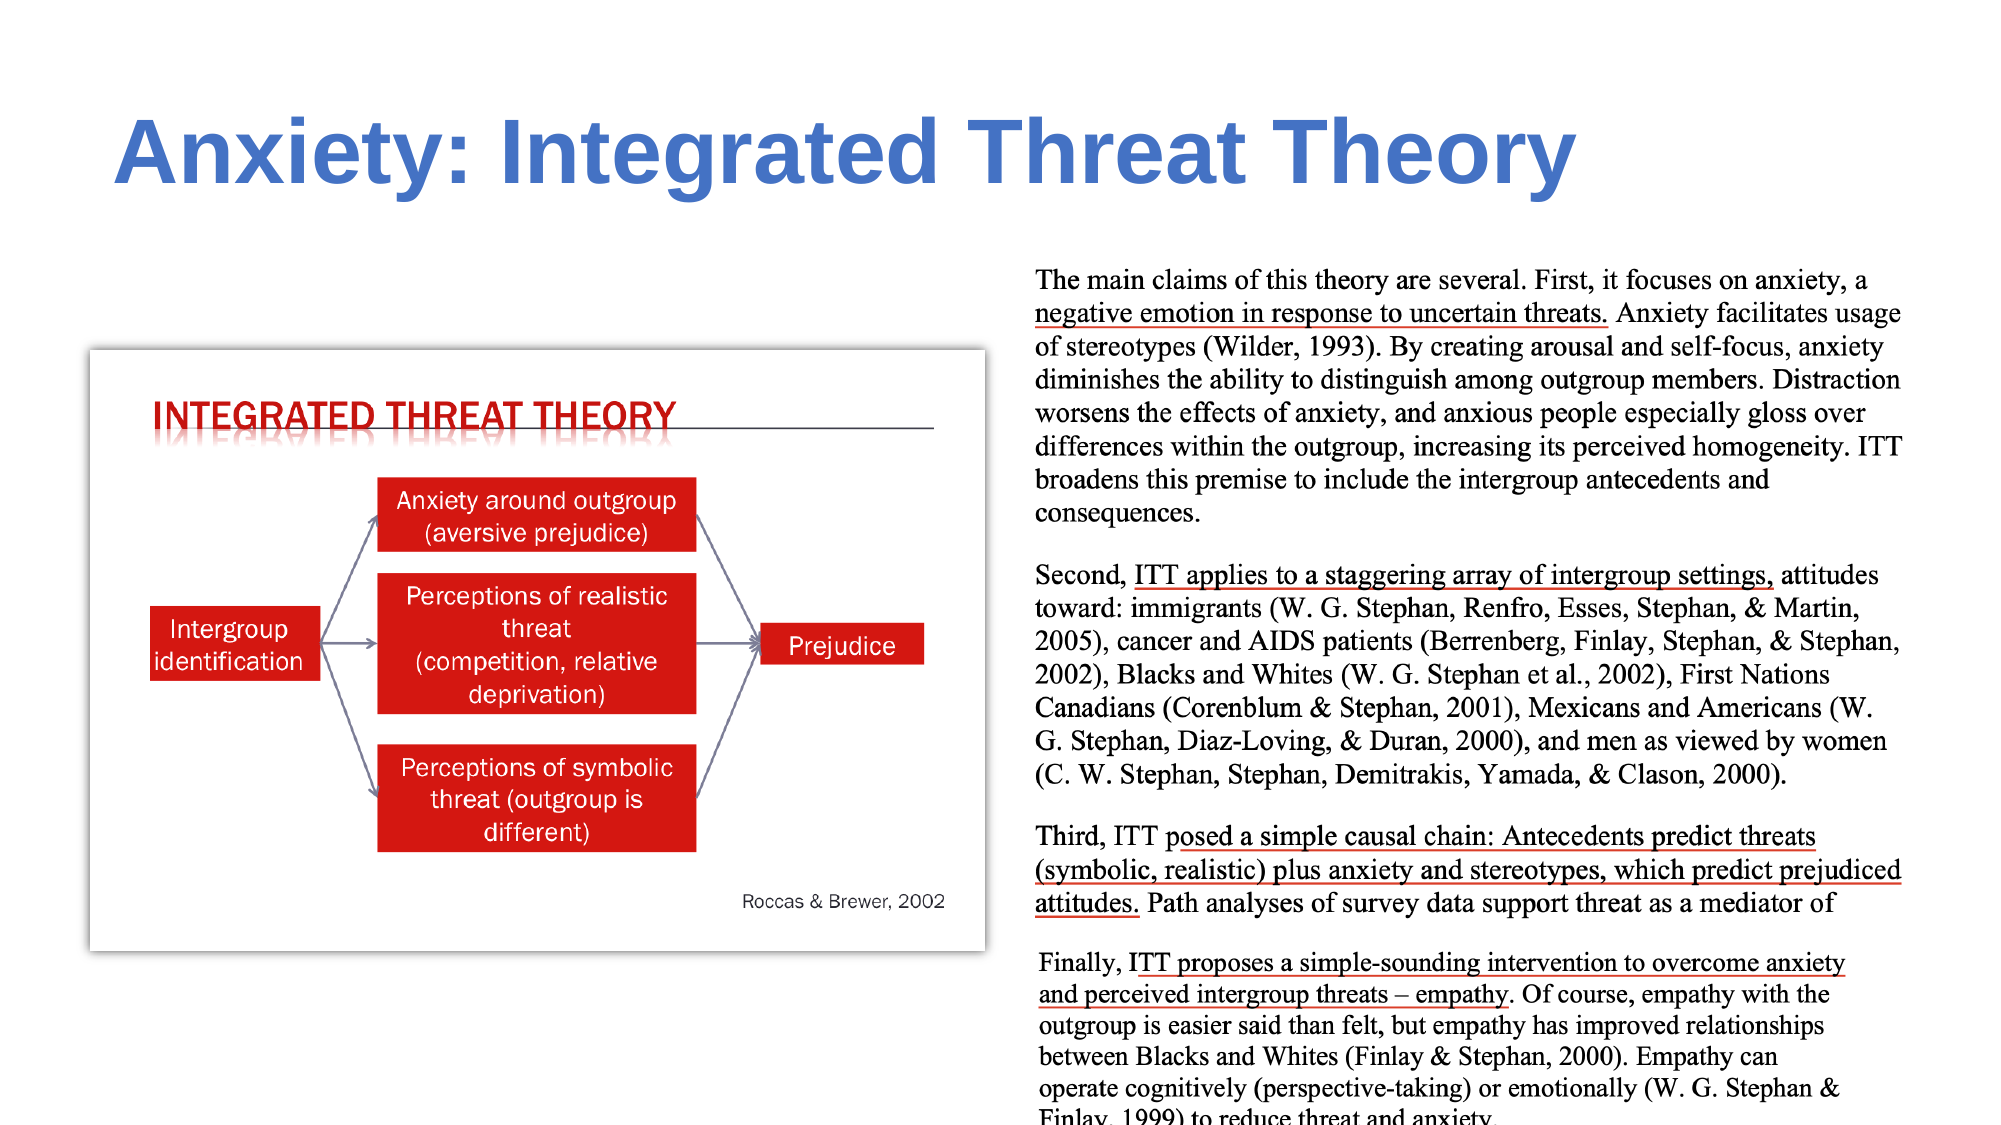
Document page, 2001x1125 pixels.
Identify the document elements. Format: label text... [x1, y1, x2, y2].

title Anxiety: Integrated Threat Theory [97, 84, 1836, 224]
picture [74, 248, 1926, 1125]
